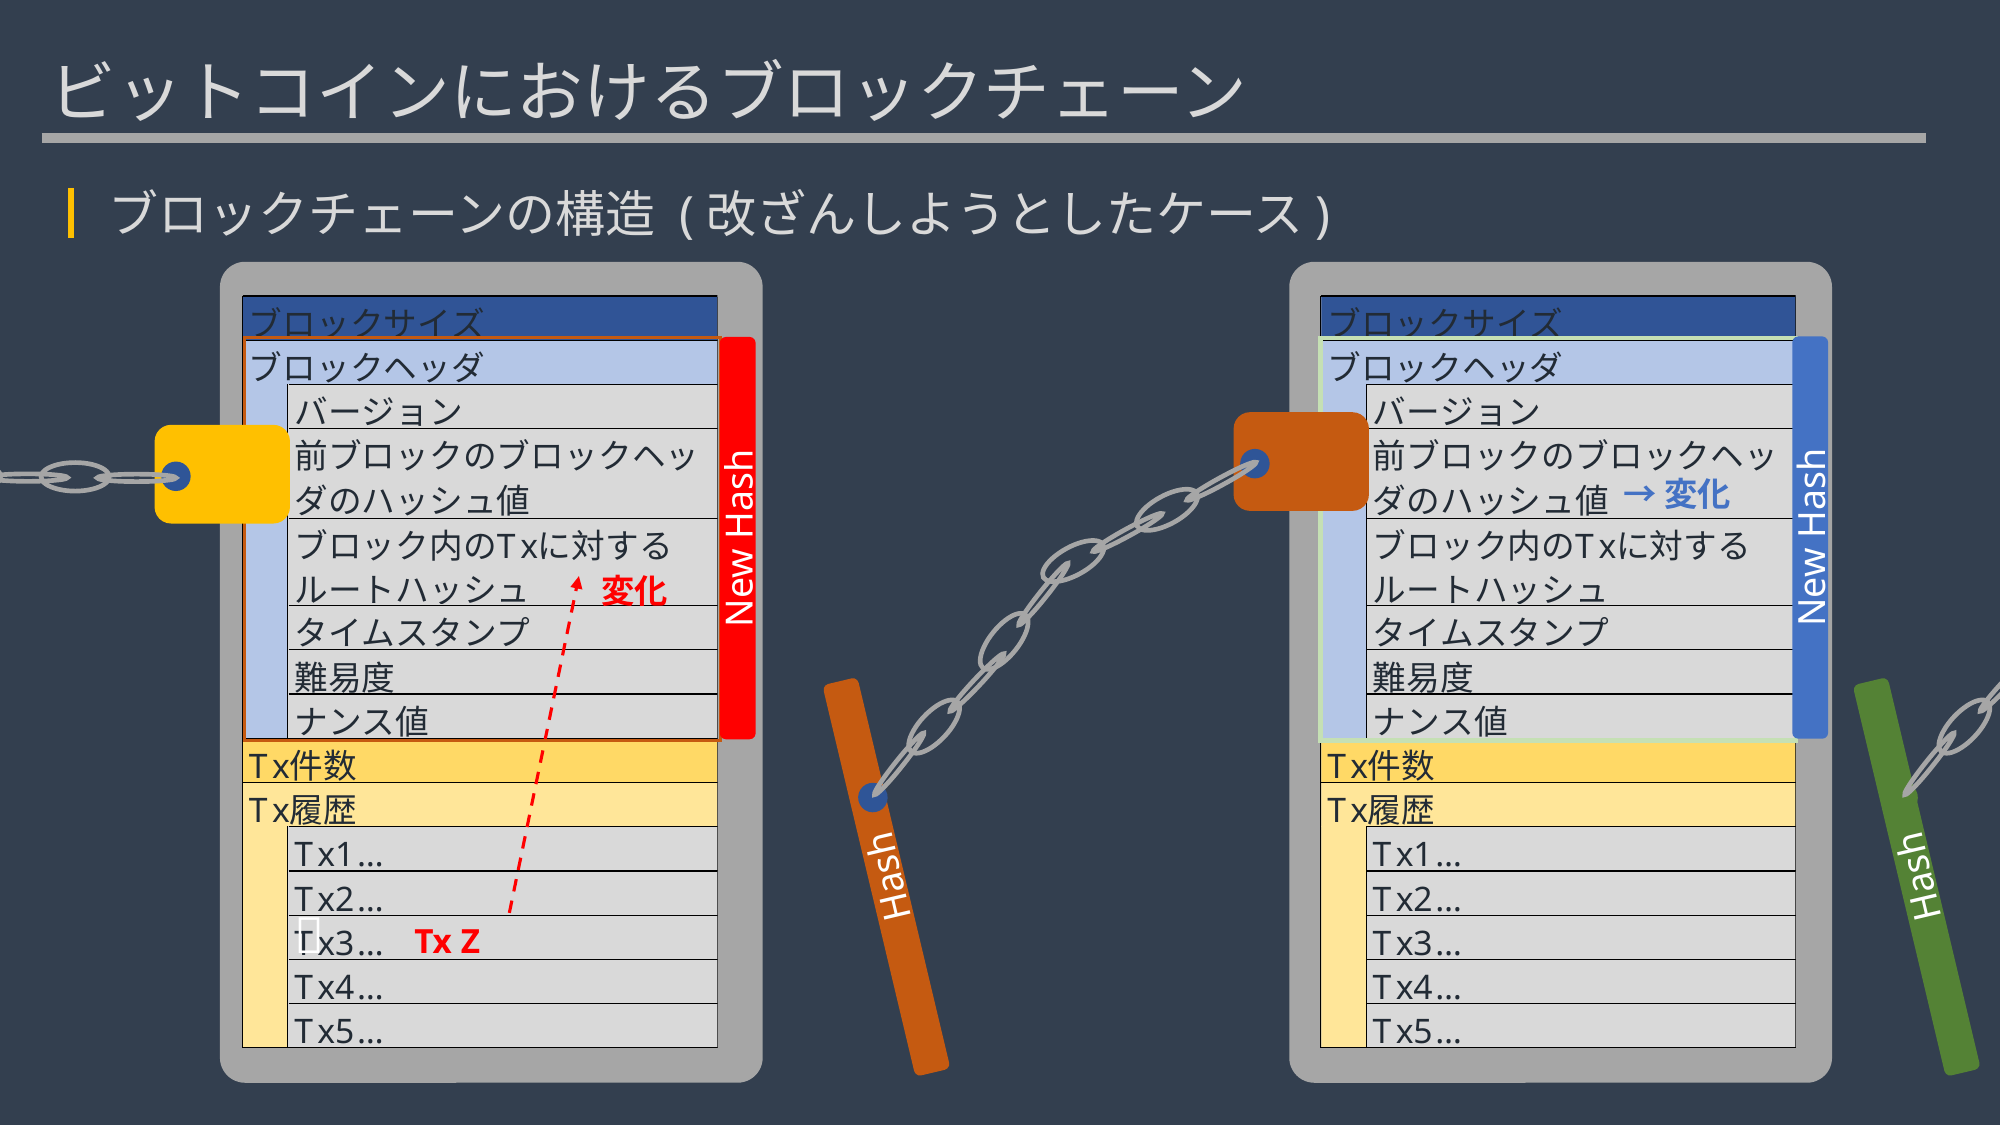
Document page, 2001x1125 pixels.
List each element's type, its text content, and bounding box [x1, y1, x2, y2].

picture [1320, 295, 1797, 1049]
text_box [1128, 479, 1264, 509]
text_box [1239, 447, 1271, 479]
text_box ┃ブロックチェーンの構造 (改ざんしようとしたケース) [31, 175, 1346, 251]
text_box [169, 460, 192, 493]
text_box [1232, 411, 1320, 512]
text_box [1863, 626, 2000, 733]
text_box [509, 576, 579, 913]
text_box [41, 462, 176, 492]
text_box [832, 626, 1114, 733]
picture [241, 295, 719, 1049]
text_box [868, 733, 907, 1078]
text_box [1035, 530, 1170, 560]
text_box New Hash [1797, 335, 1830, 740]
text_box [0, 462, 68, 491]
text_box New Hash [719, 335, 757, 741]
text_box [1288, 260, 1834, 1084]
text_box [218, 260, 764, 1084]
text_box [1898, 733, 1937, 1078]
text_box [153, 423, 241, 525]
text_box ビットコインにおけるブロックチェーン [35, 42, 1263, 137]
